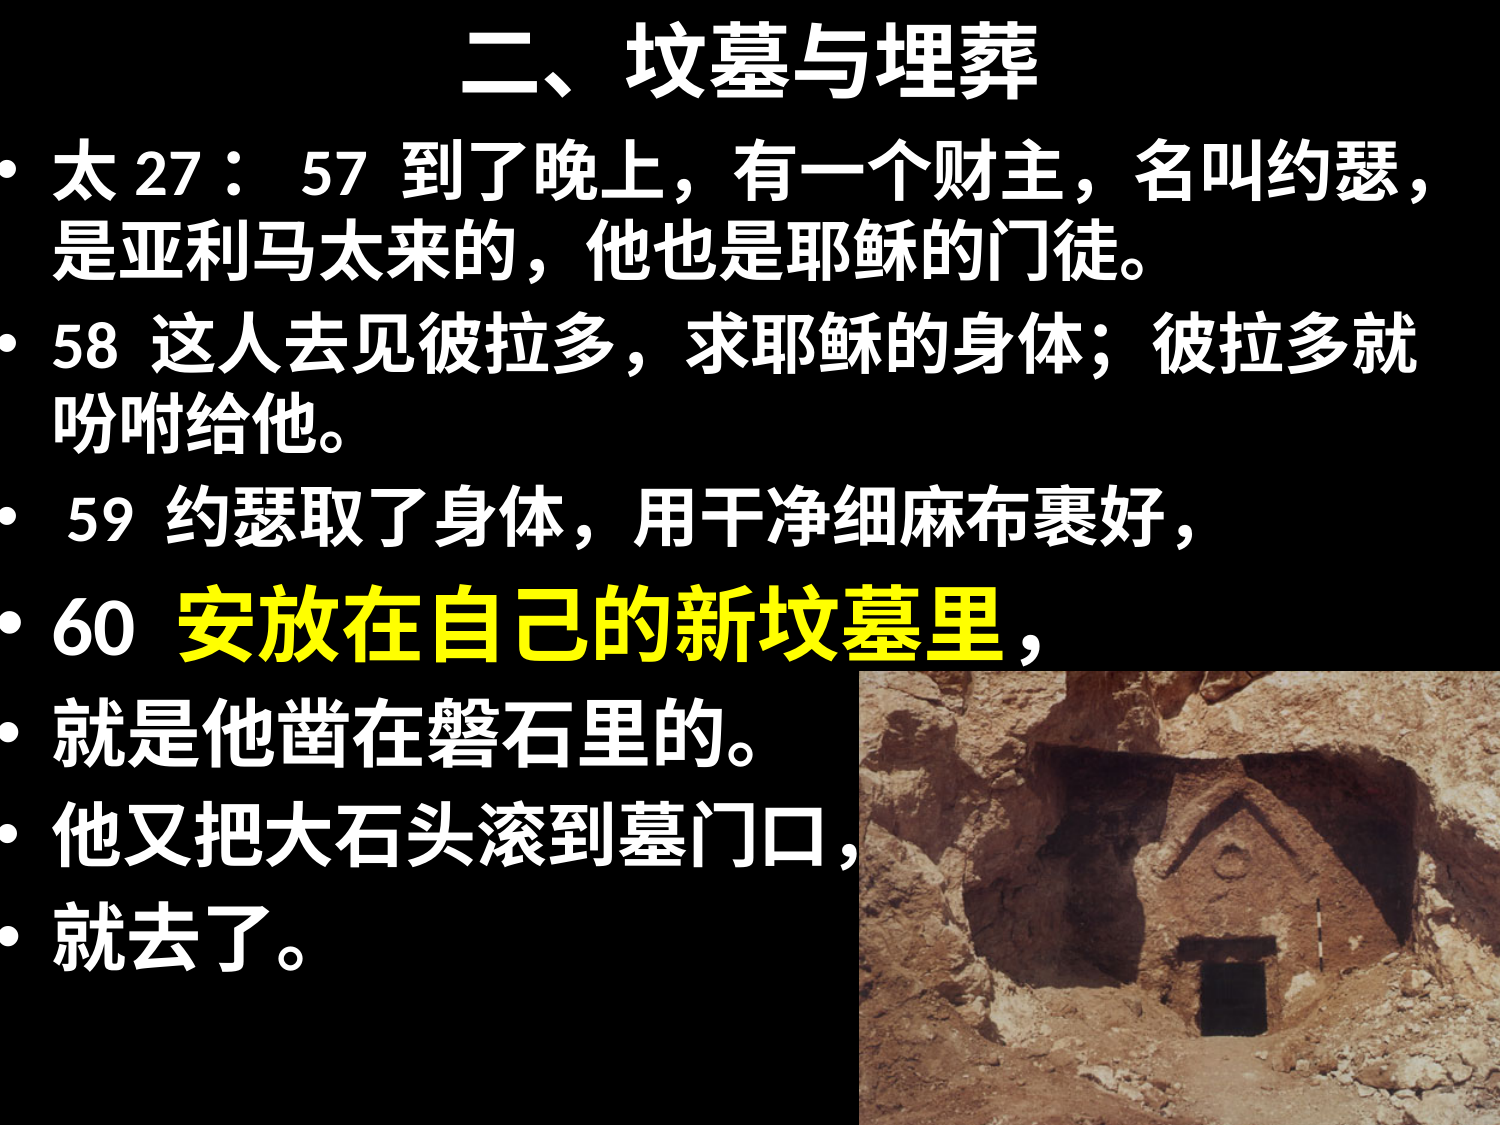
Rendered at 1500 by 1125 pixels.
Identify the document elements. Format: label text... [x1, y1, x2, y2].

picture [858, 671, 1500, 1125]
title 二、坟墓与埋葬 [75, 0, 1425, 120]
list 太27：57 到了晚上，有一个财主，名叫约瑟，是亚利马太来的，他也是耶稣的门徒。 58 这人去见彼拉多，求耶稣的身体；彼拉多就吩咐给他。 59 约瑟取了身体，用干净细麻布裹好， 60 安放在自己的新坟墓里， 就是他凿在磐石里的。 他又把大石头滚到墓门口， 就去了。 [0, 120, 1477, 1102]
